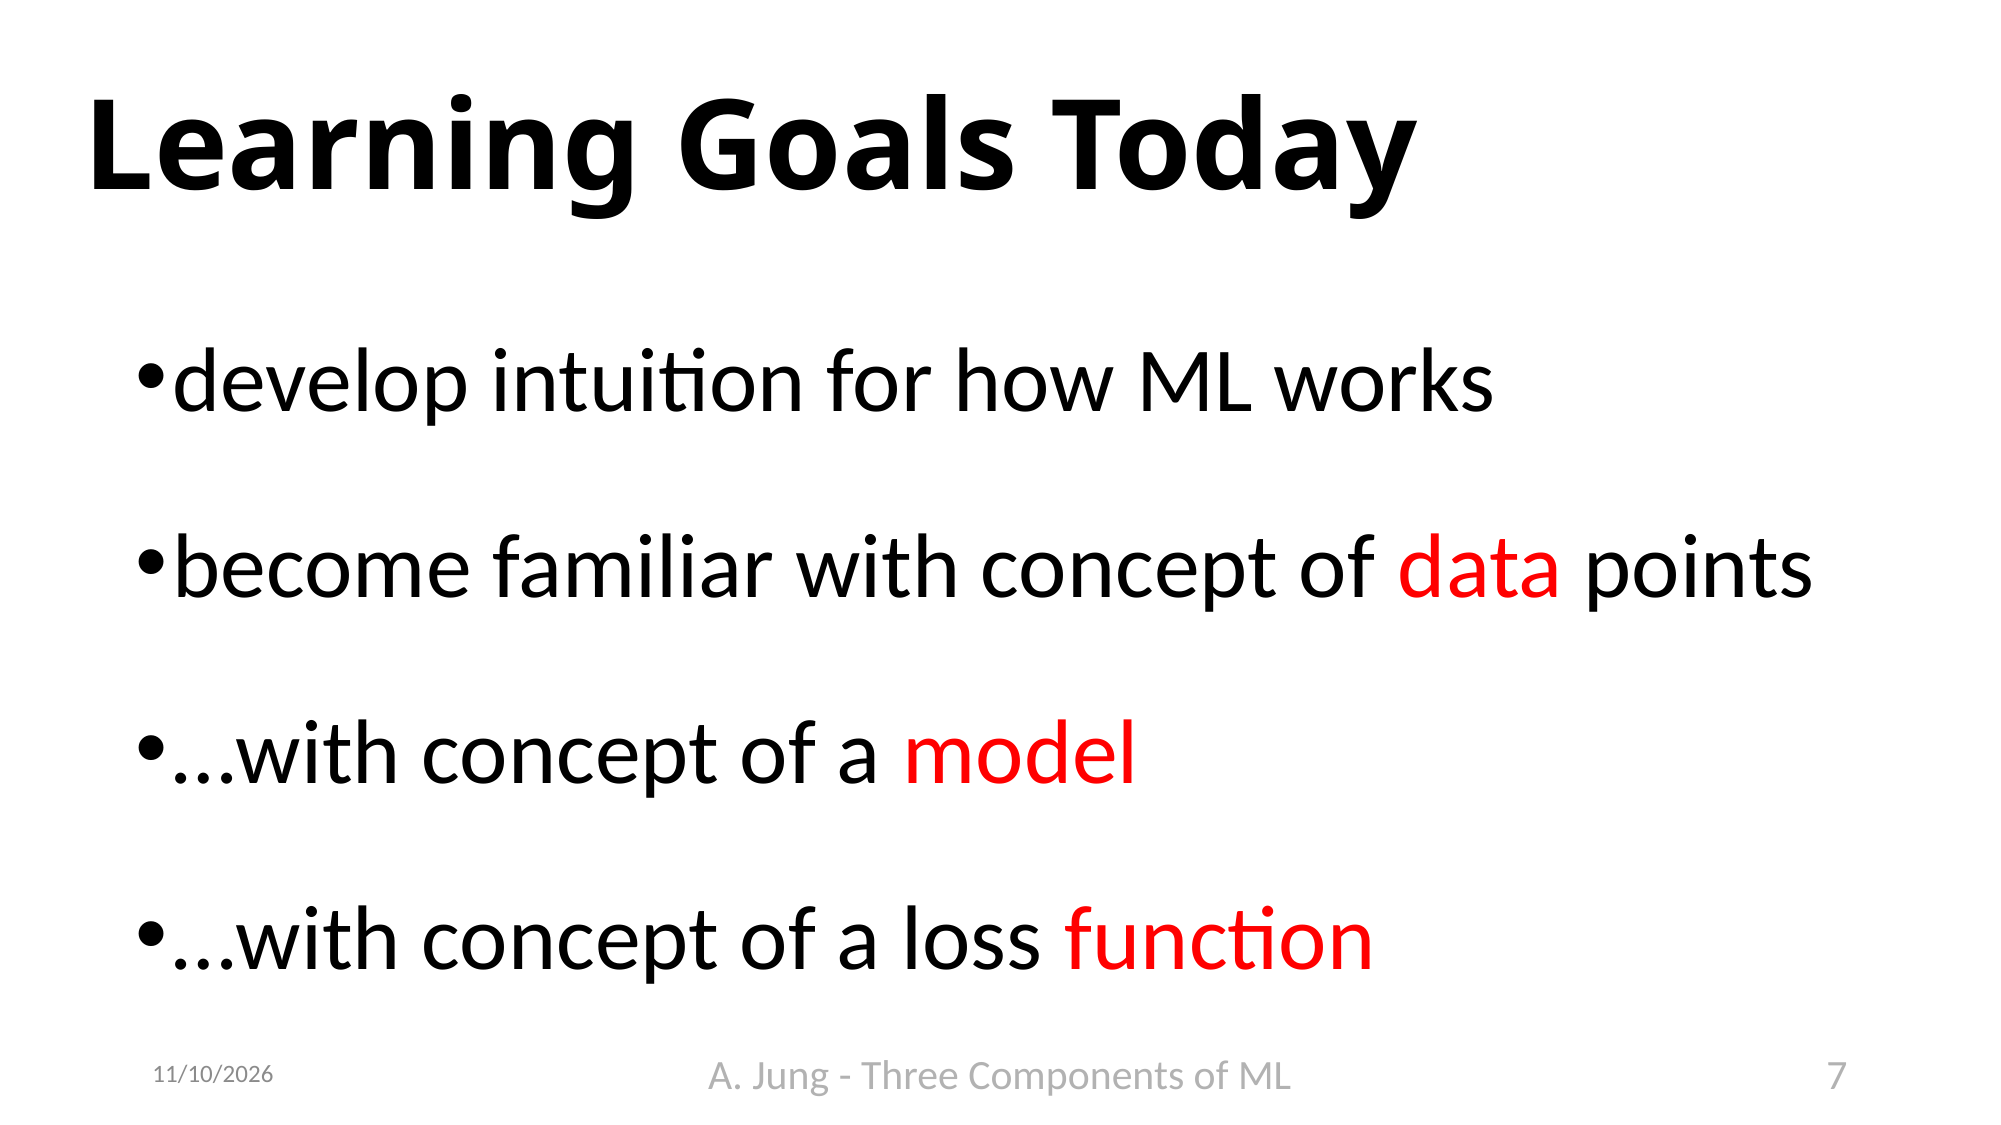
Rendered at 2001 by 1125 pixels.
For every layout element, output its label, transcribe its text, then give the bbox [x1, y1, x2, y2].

footer A. Jung - Three Components of ML [662, 1042, 1338, 1103]
title Learning Goals Today [68, 40, 1794, 258]
slide_number 7 [1412, 1042, 1863, 1103]
list develop intuition for how ML works become familiar with concept of data points …with concept of a model …with concept of a loss function [120, 257, 1880, 1012]
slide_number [137, 1042, 588, 1103]
